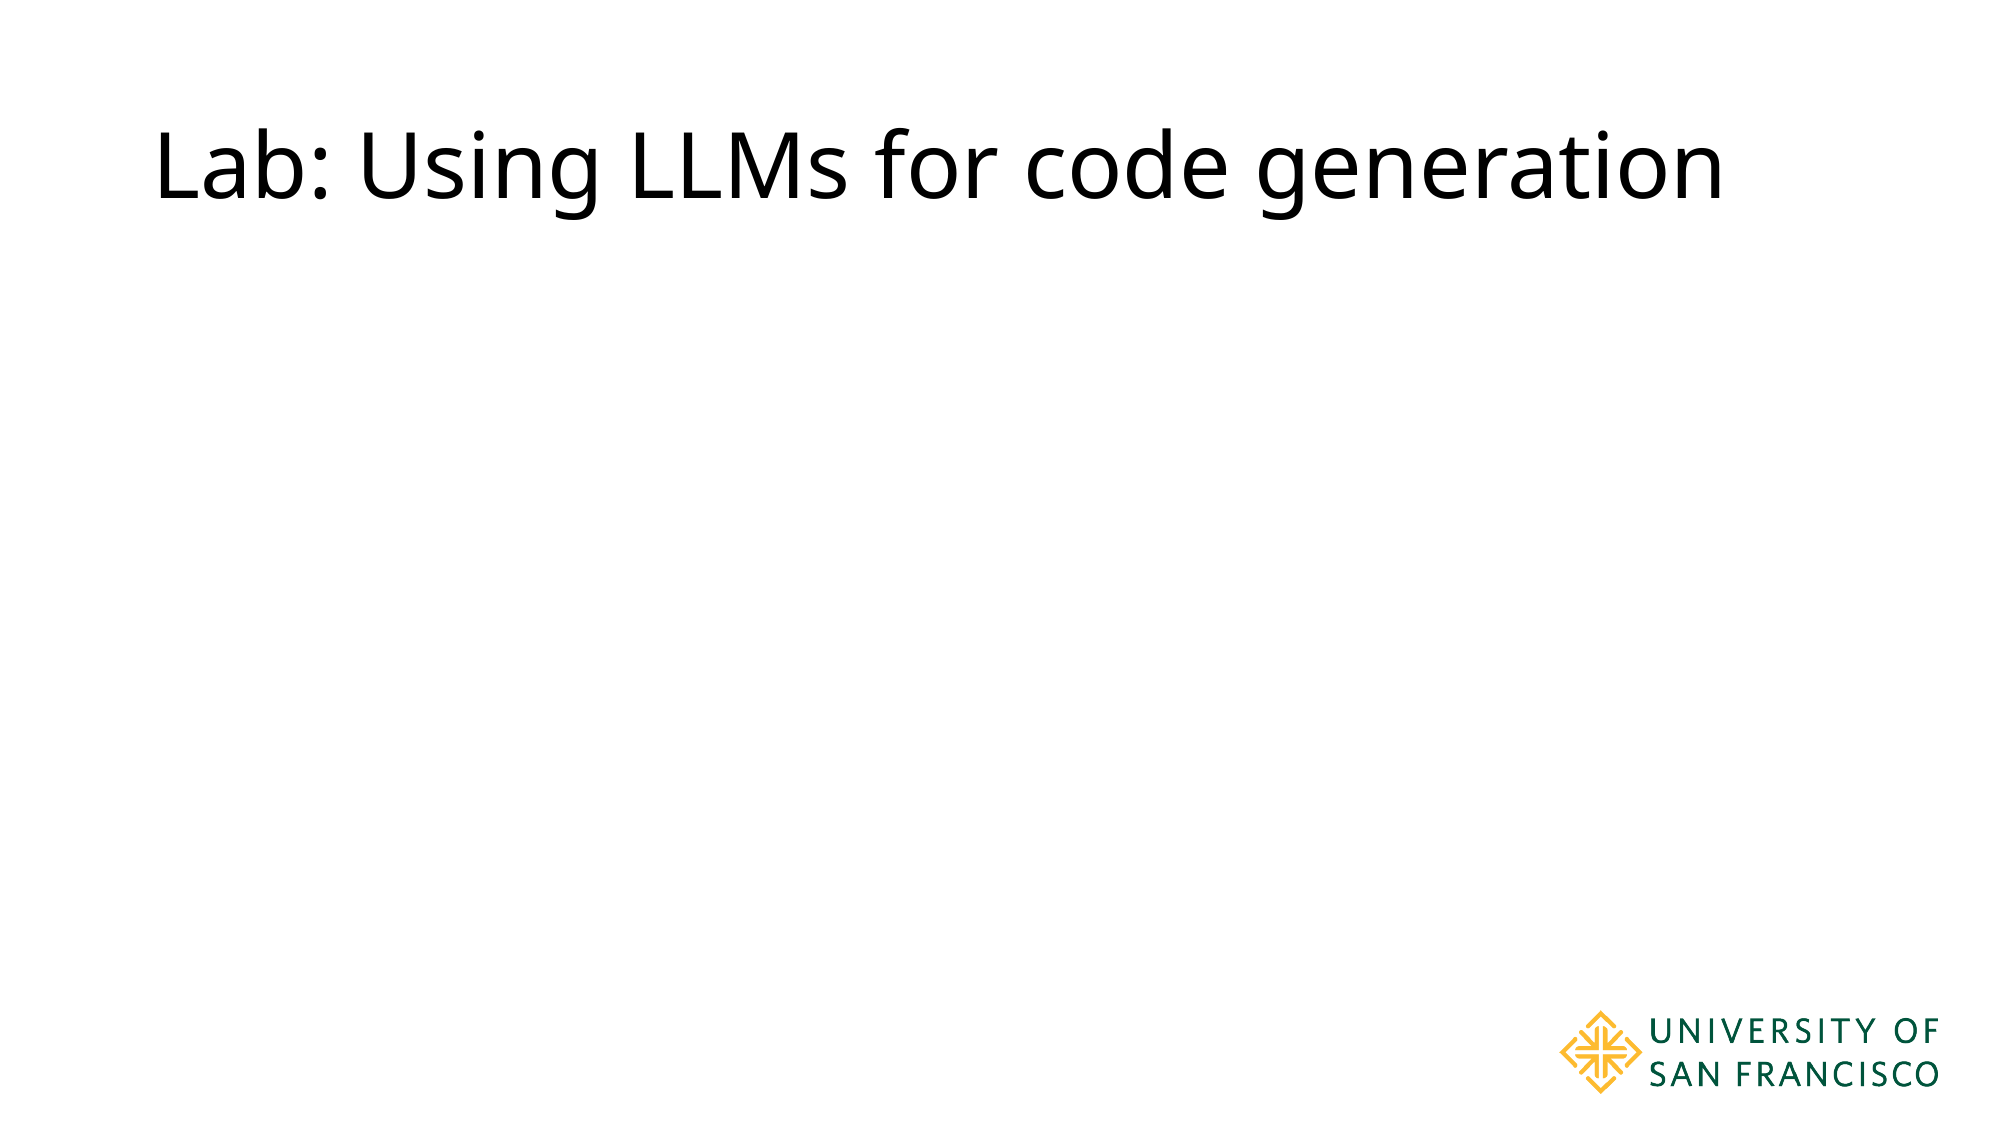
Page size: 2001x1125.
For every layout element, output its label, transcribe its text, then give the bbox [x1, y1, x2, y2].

title Lab: Using LLMs for code generation [137, 59, 1863, 278]
picture [1559, 1010, 1938, 1094]
